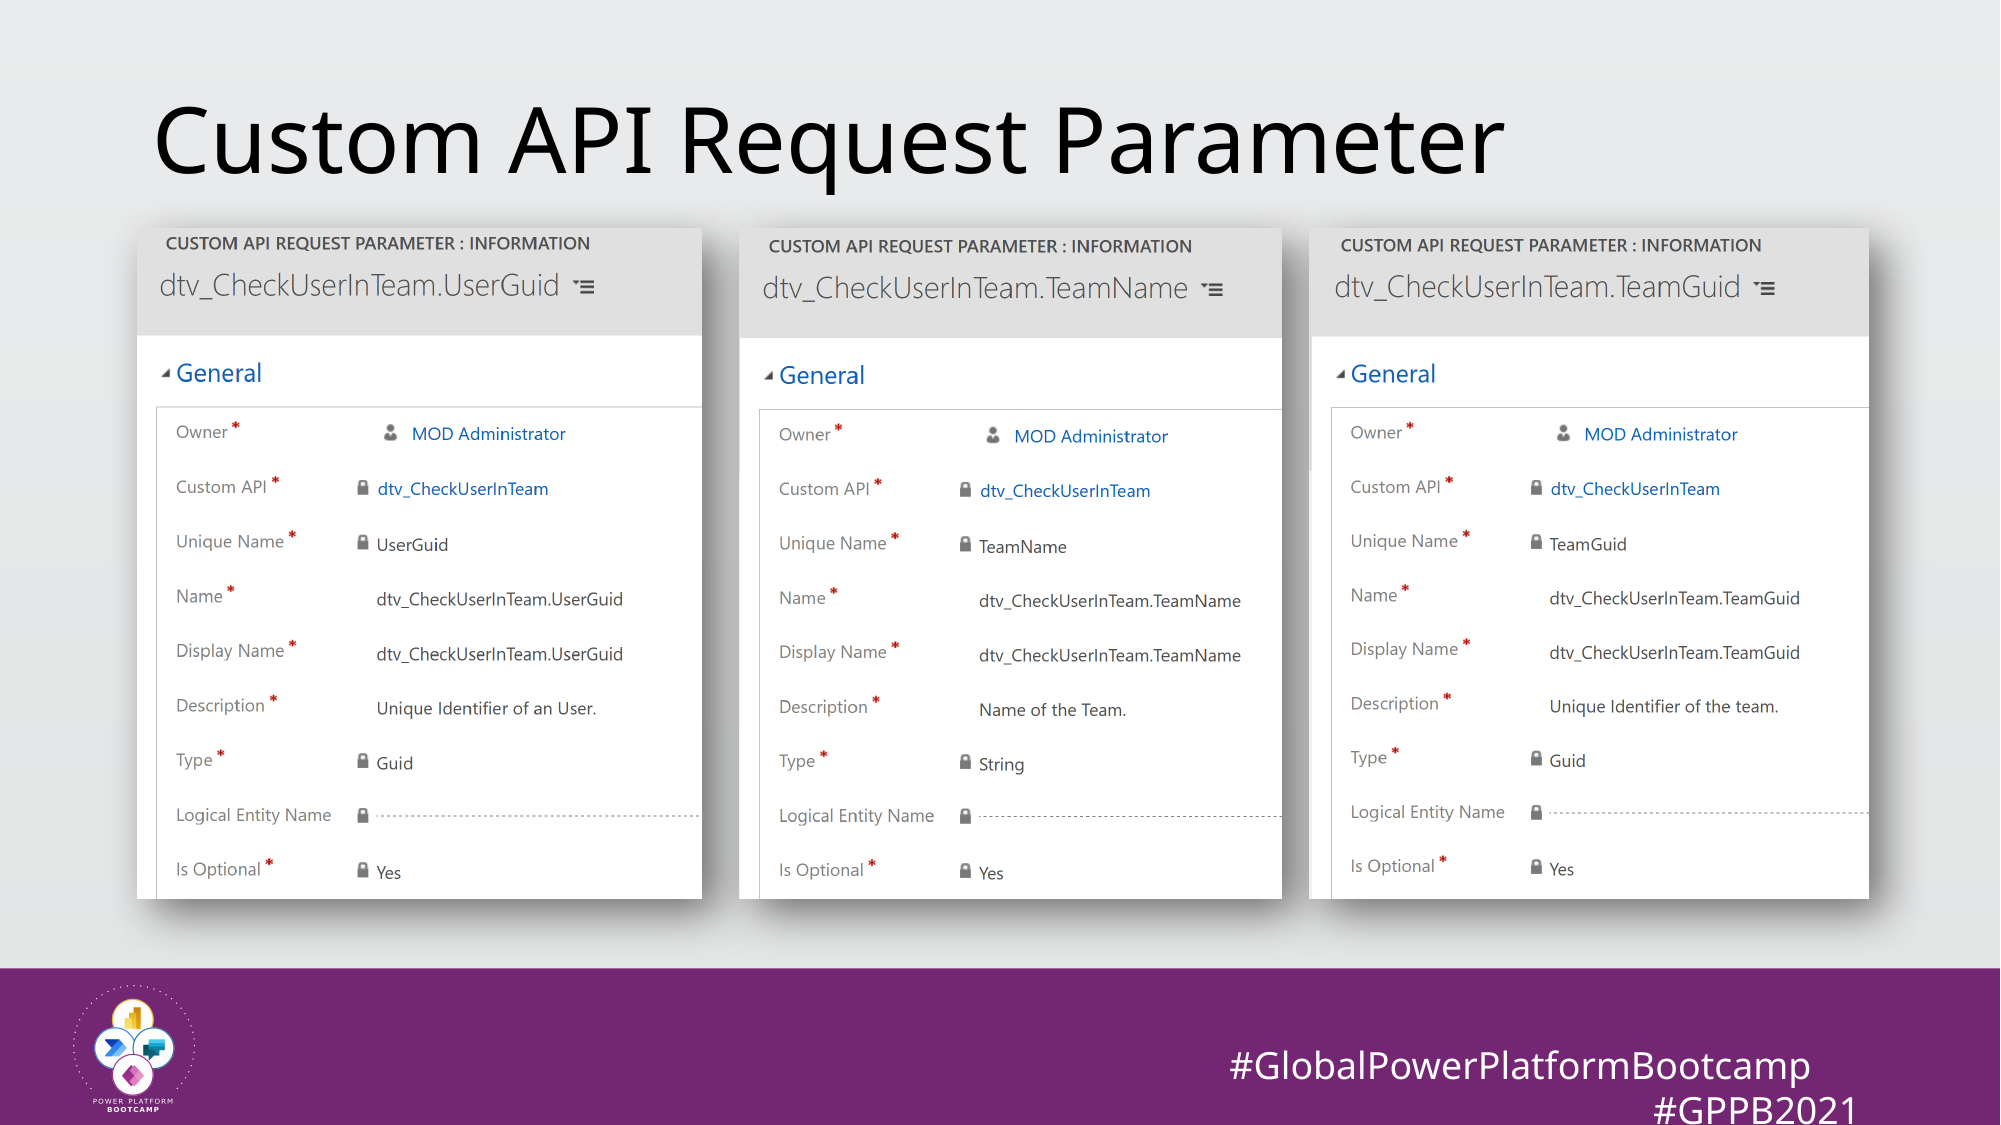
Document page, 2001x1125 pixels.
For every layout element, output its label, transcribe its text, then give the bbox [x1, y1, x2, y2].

picture [739, 228, 1282, 899]
picture [1309, 228, 1869, 899]
title Custom API Request Parameter [137, 59, 1863, 227]
picture [73, 985, 195, 1112]
picture [137, 228, 702, 899]
